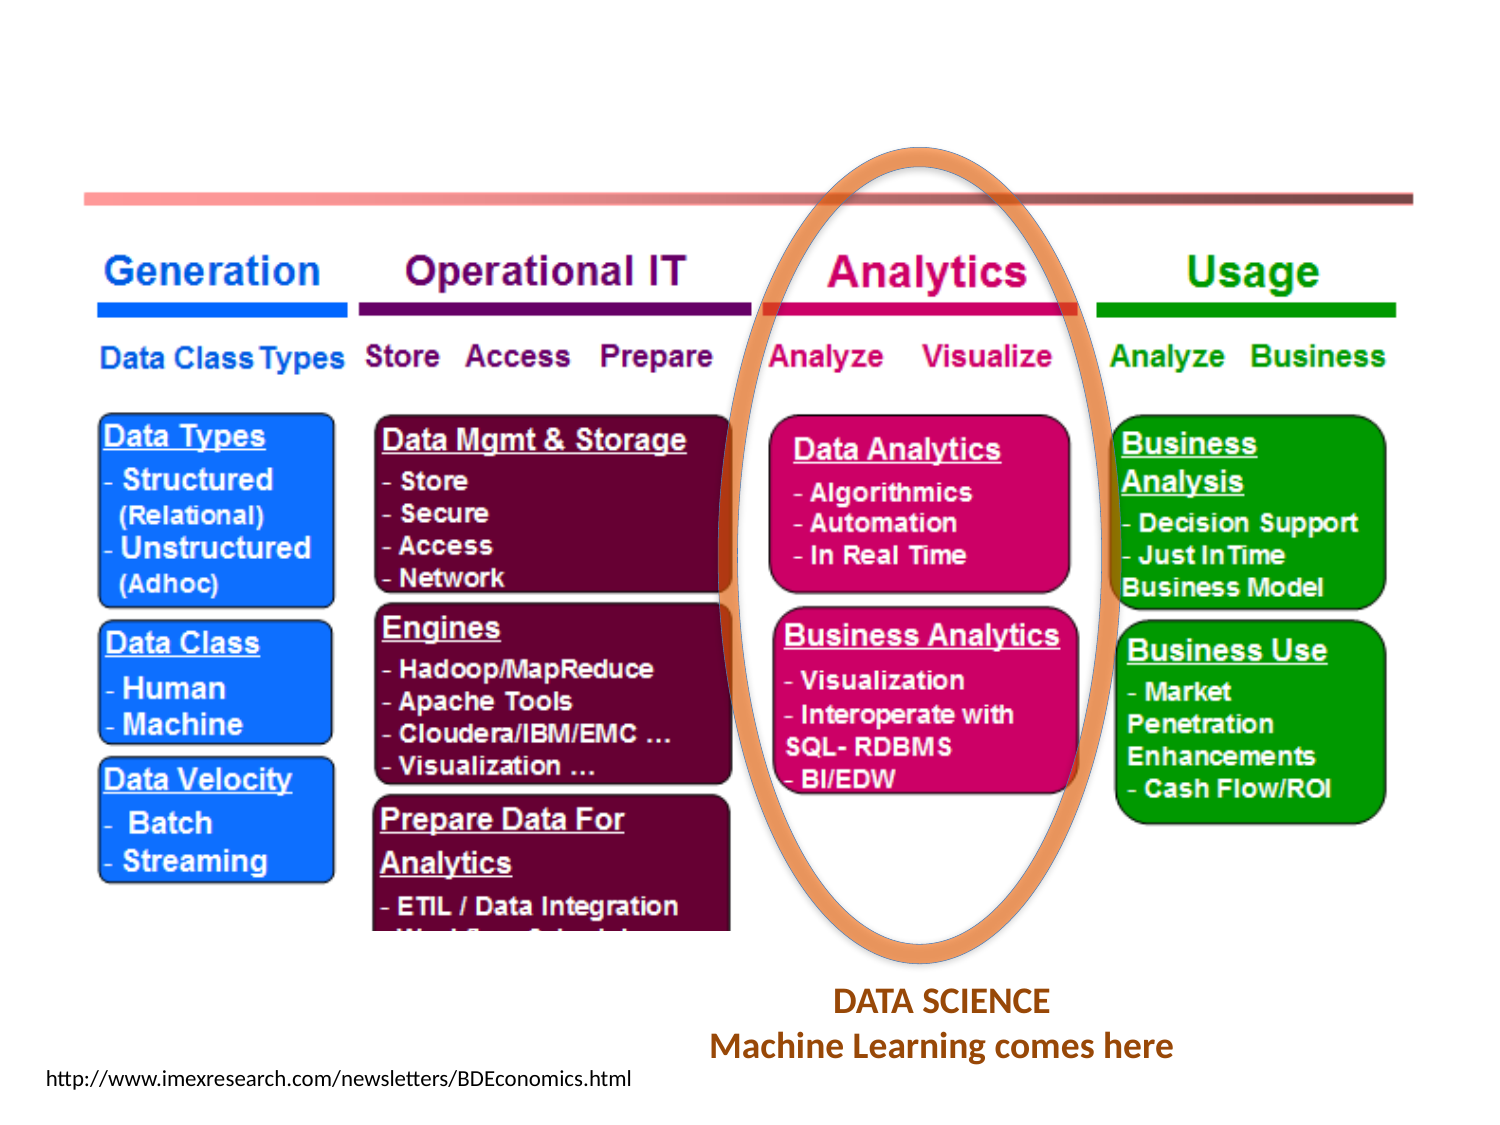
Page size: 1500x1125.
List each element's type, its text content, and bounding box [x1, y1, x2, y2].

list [74, 187, 685, 931]
text_box http://www.imexresearch.com/newsletters/BDEconomics.html [31, 1056, 782, 1099]
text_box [690, 147, 1193, 1069]
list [1198, 187, 1426, 931]
